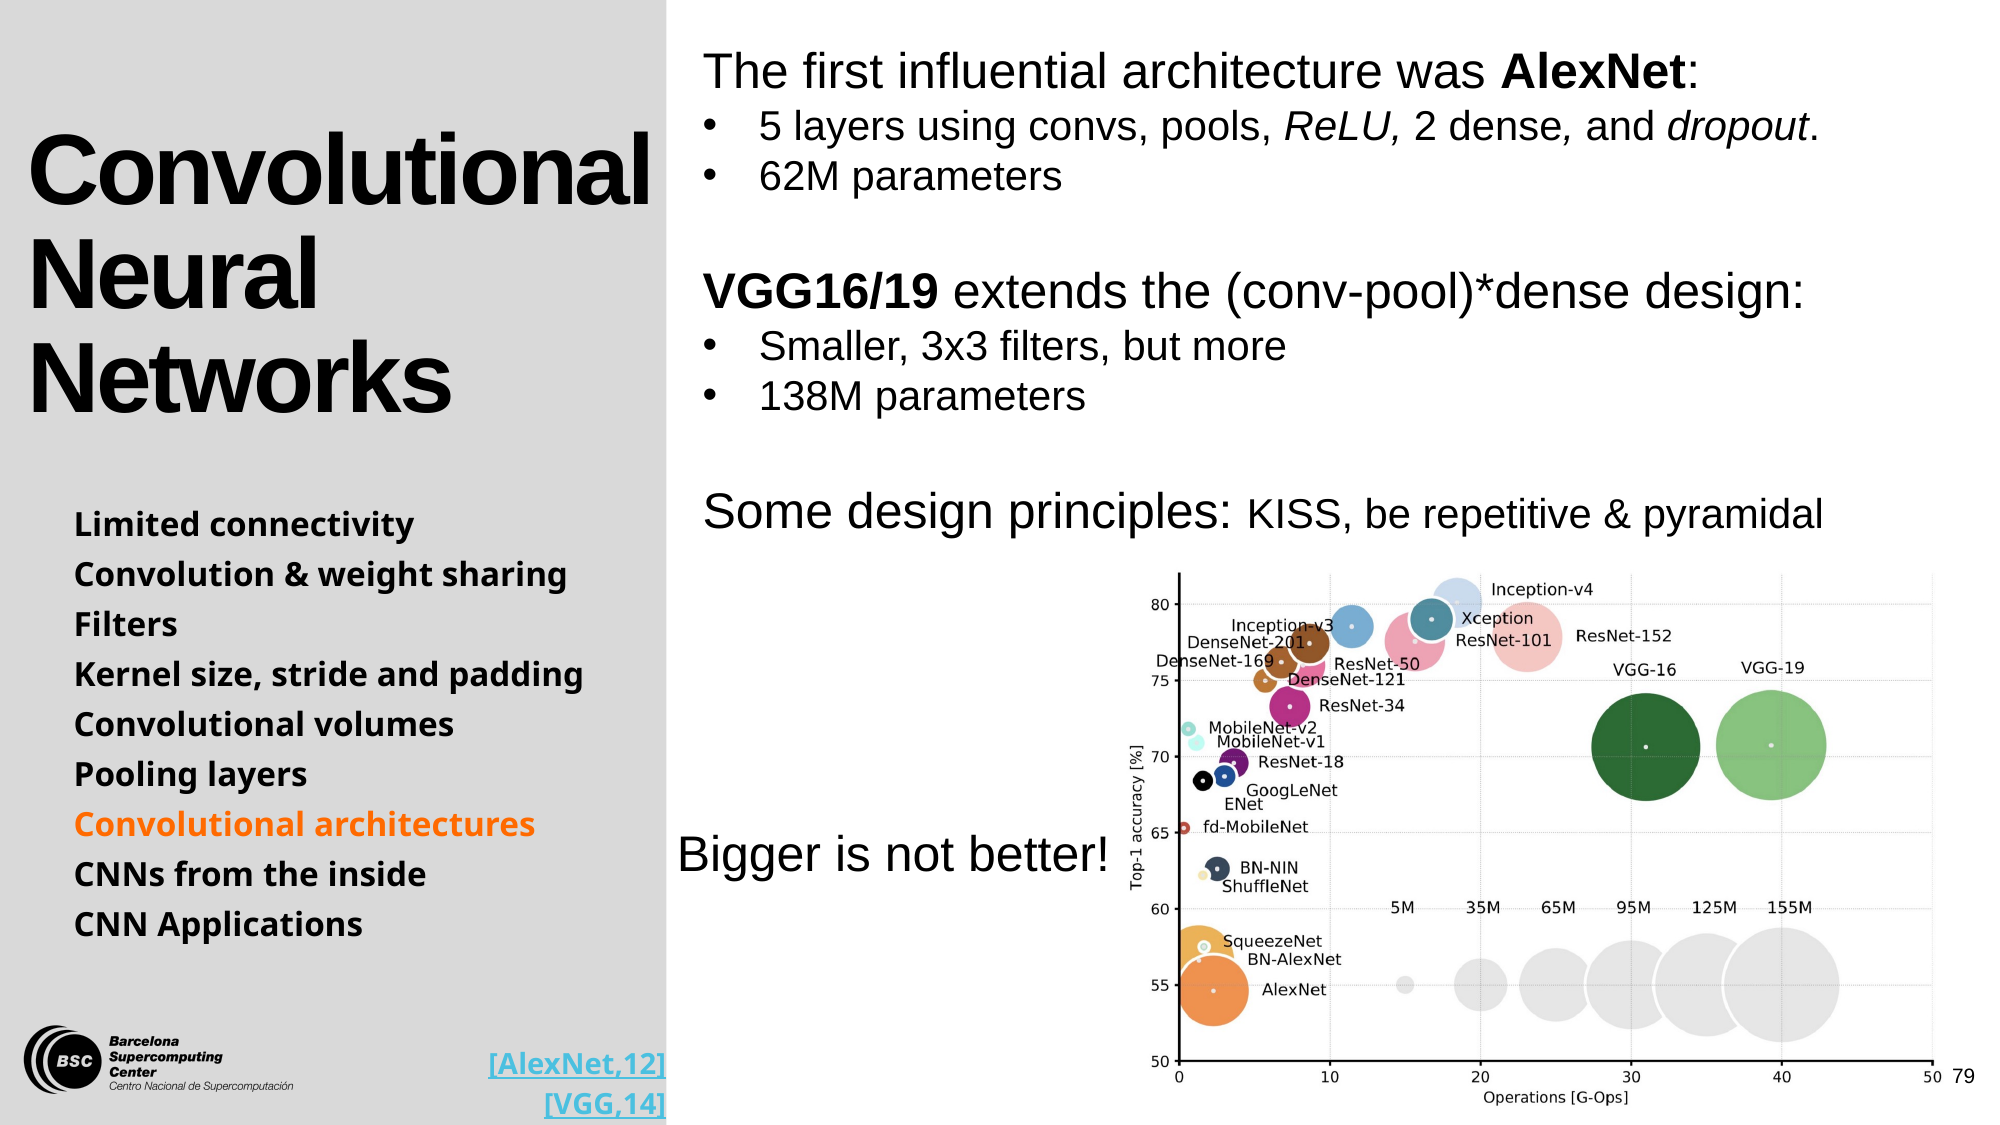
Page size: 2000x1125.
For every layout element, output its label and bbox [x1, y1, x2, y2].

text_box [661, 813, 1119, 889]
list [73, 493, 668, 1125]
title [27, 120, 668, 440]
slide_number [1948, 1061, 2000, 1088]
picture [1119, 561, 1948, 1113]
text_box [687, 31, 1988, 547]
